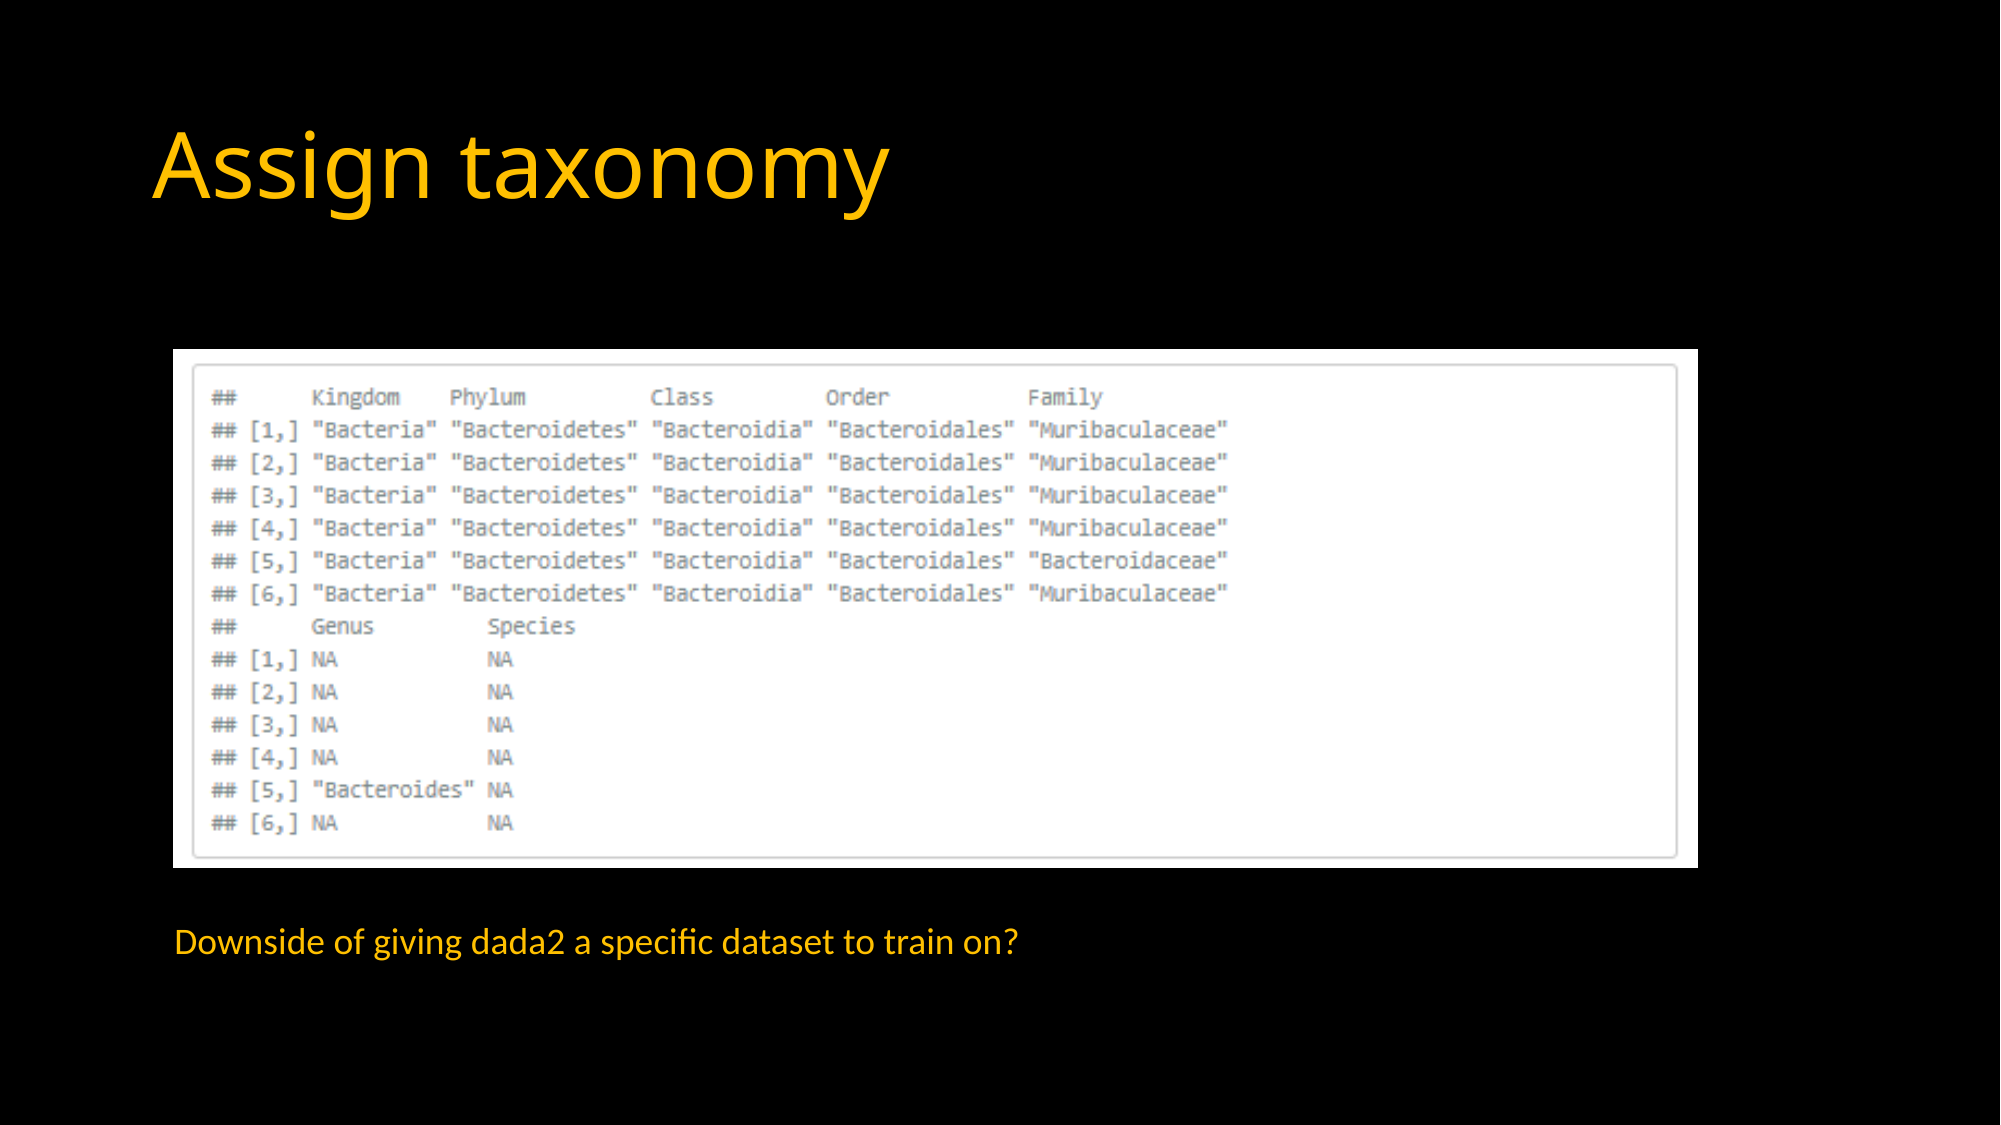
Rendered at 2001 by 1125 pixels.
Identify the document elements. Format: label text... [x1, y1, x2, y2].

text_box Downside of giving dada2 a specific dataset to train on? [159, 909, 1045, 970]
title Assign taxonomy [137, 59, 1863, 278]
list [173, 349, 1698, 868]
